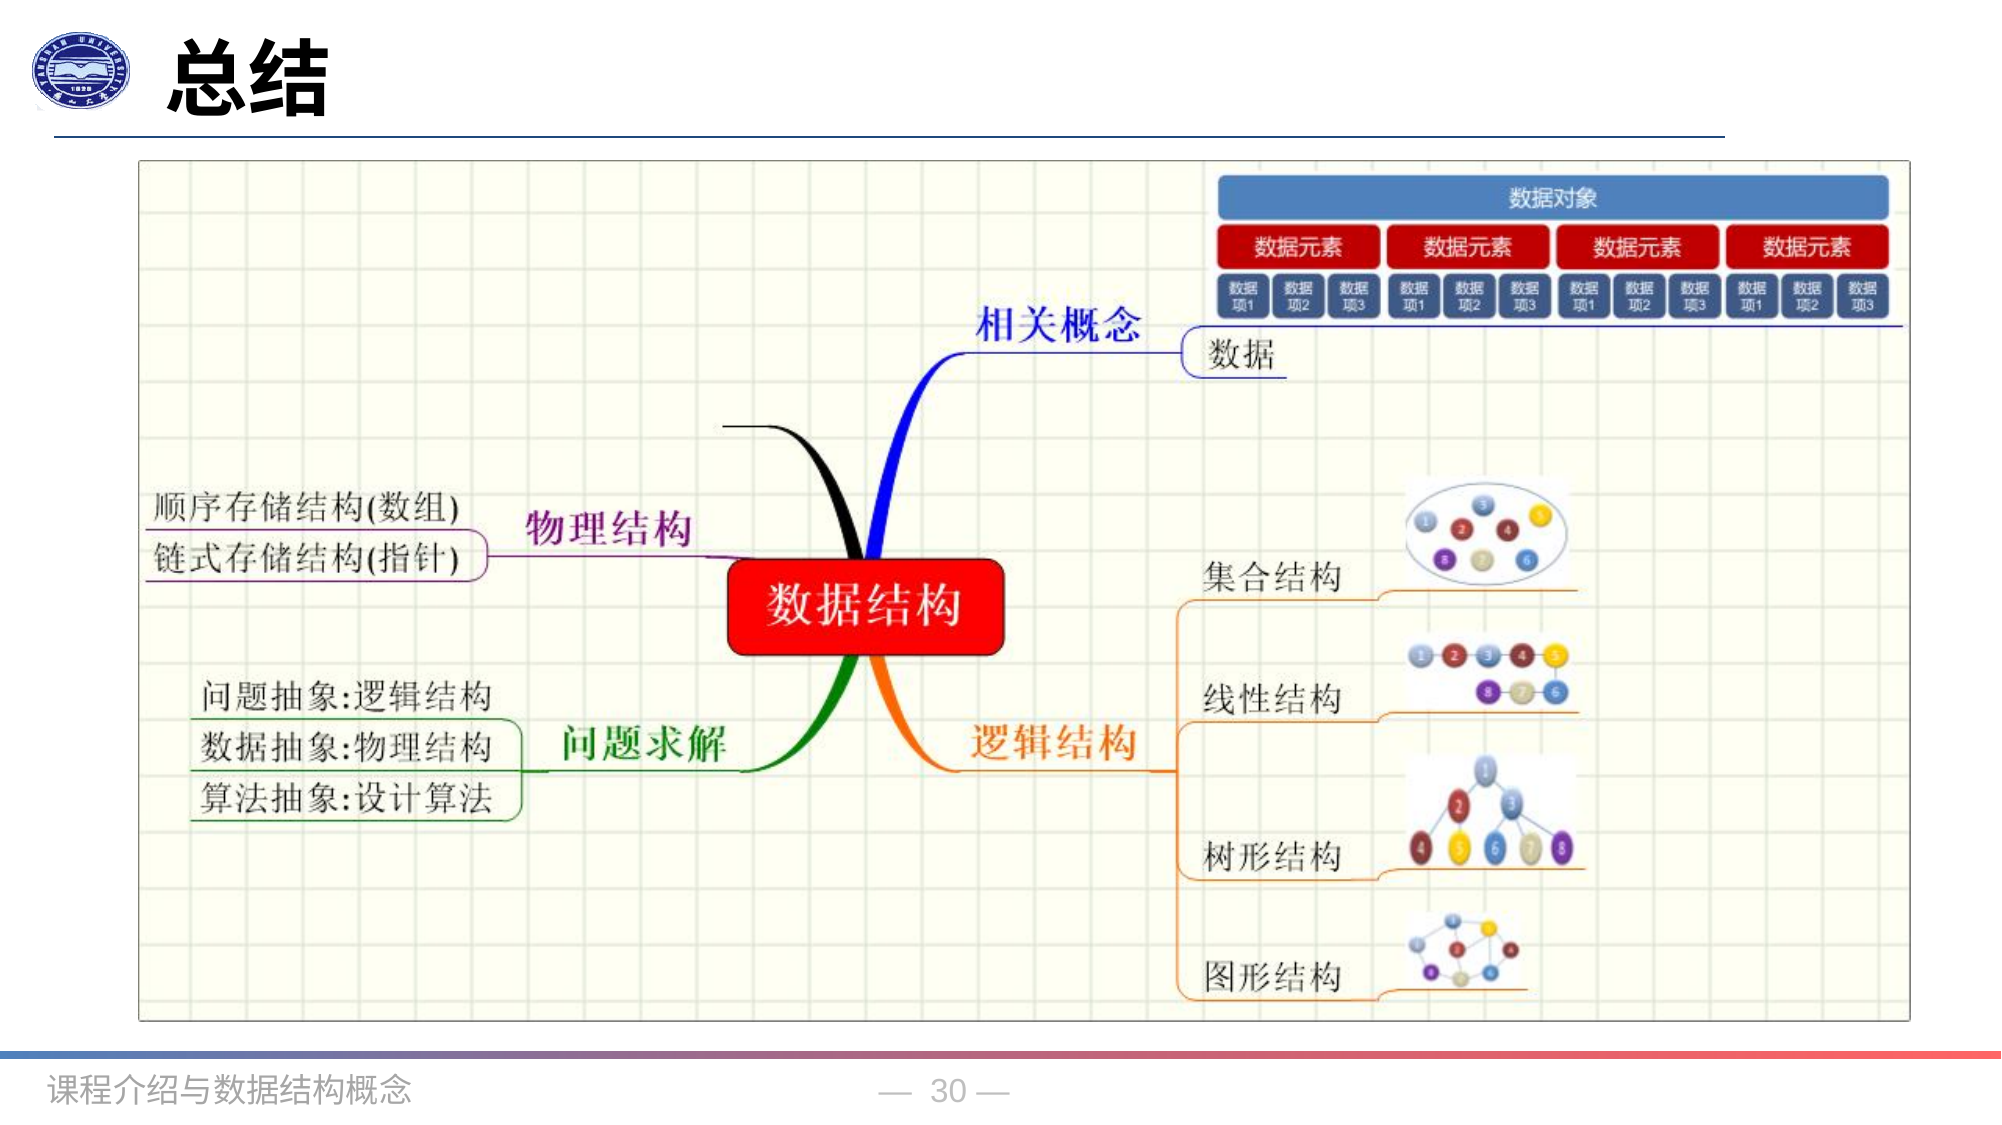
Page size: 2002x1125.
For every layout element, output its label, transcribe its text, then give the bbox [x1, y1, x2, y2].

picture [137, 160, 1911, 1023]
picture [26, 31, 133, 111]
text_box 总结 [150, 19, 611, 123]
